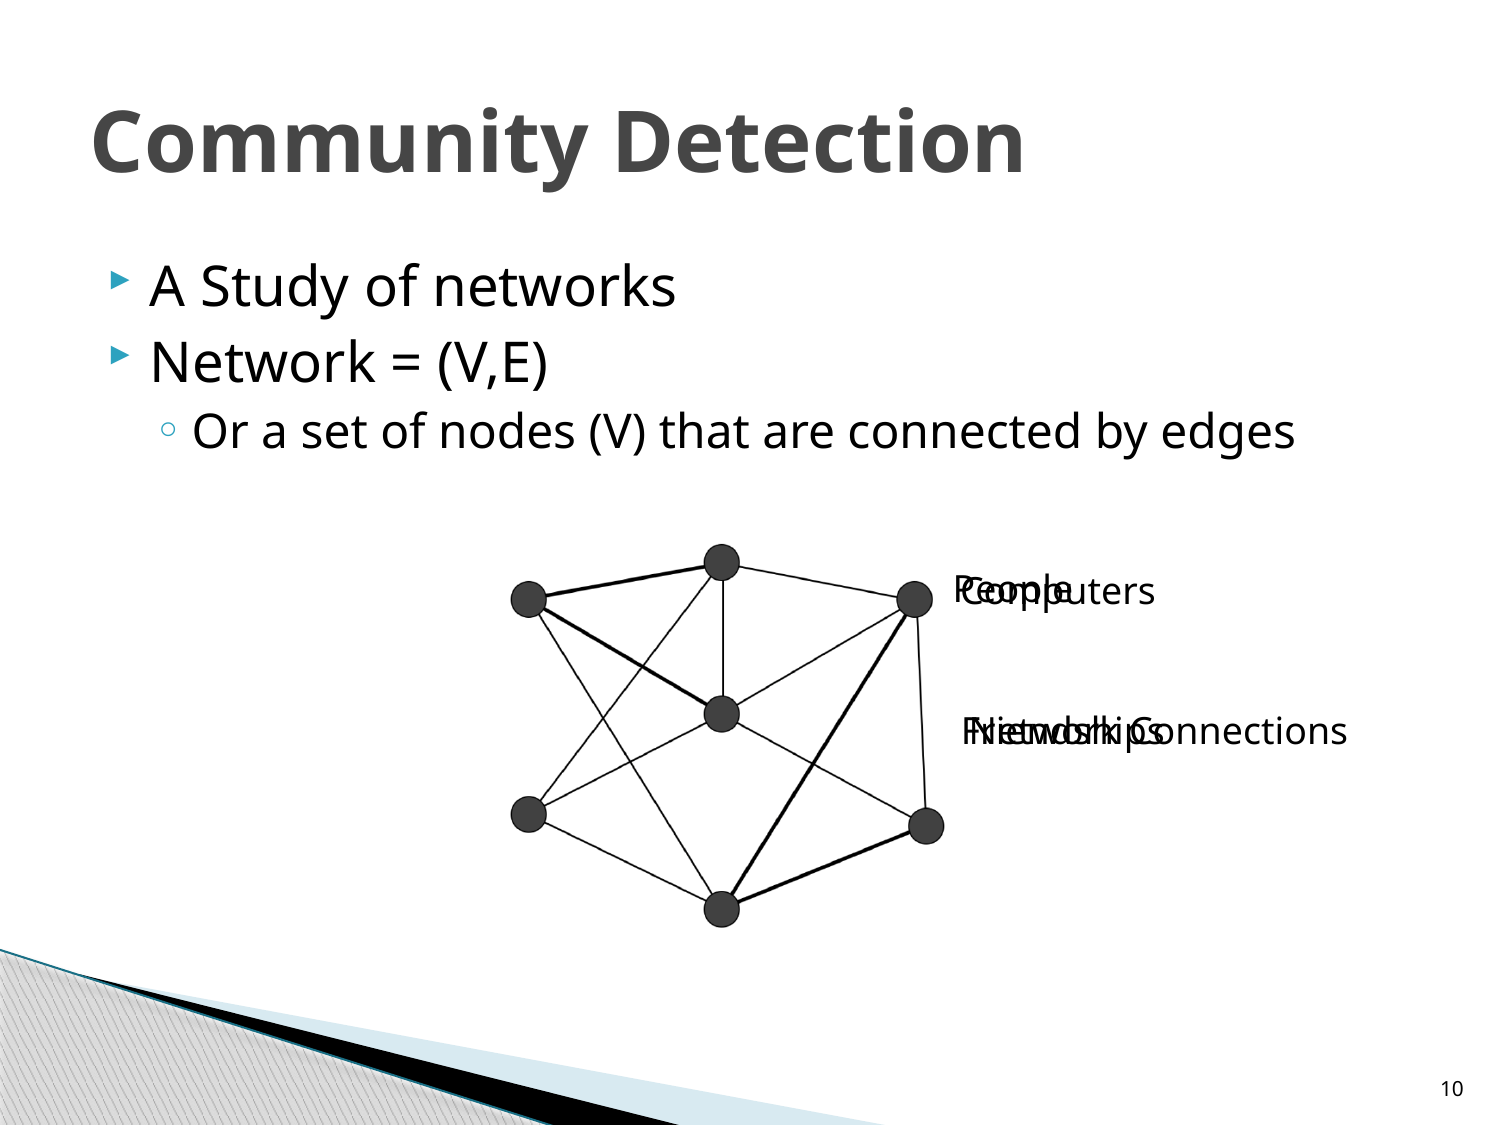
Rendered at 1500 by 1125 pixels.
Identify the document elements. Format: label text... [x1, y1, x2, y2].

slide_number 10 [1418, 1051, 1479, 1112]
text_box Network Connections [1059, 700, 1364, 760]
text_box Computers [1059, 559, 1172, 620]
picture [424, 524, 1054, 997]
list A Study of networks Network = (V,E) Or a set of nodes (V) that are connected by edges [75, 243, 1425, 986]
title Community Detection [75, 45, 1425, 233]
